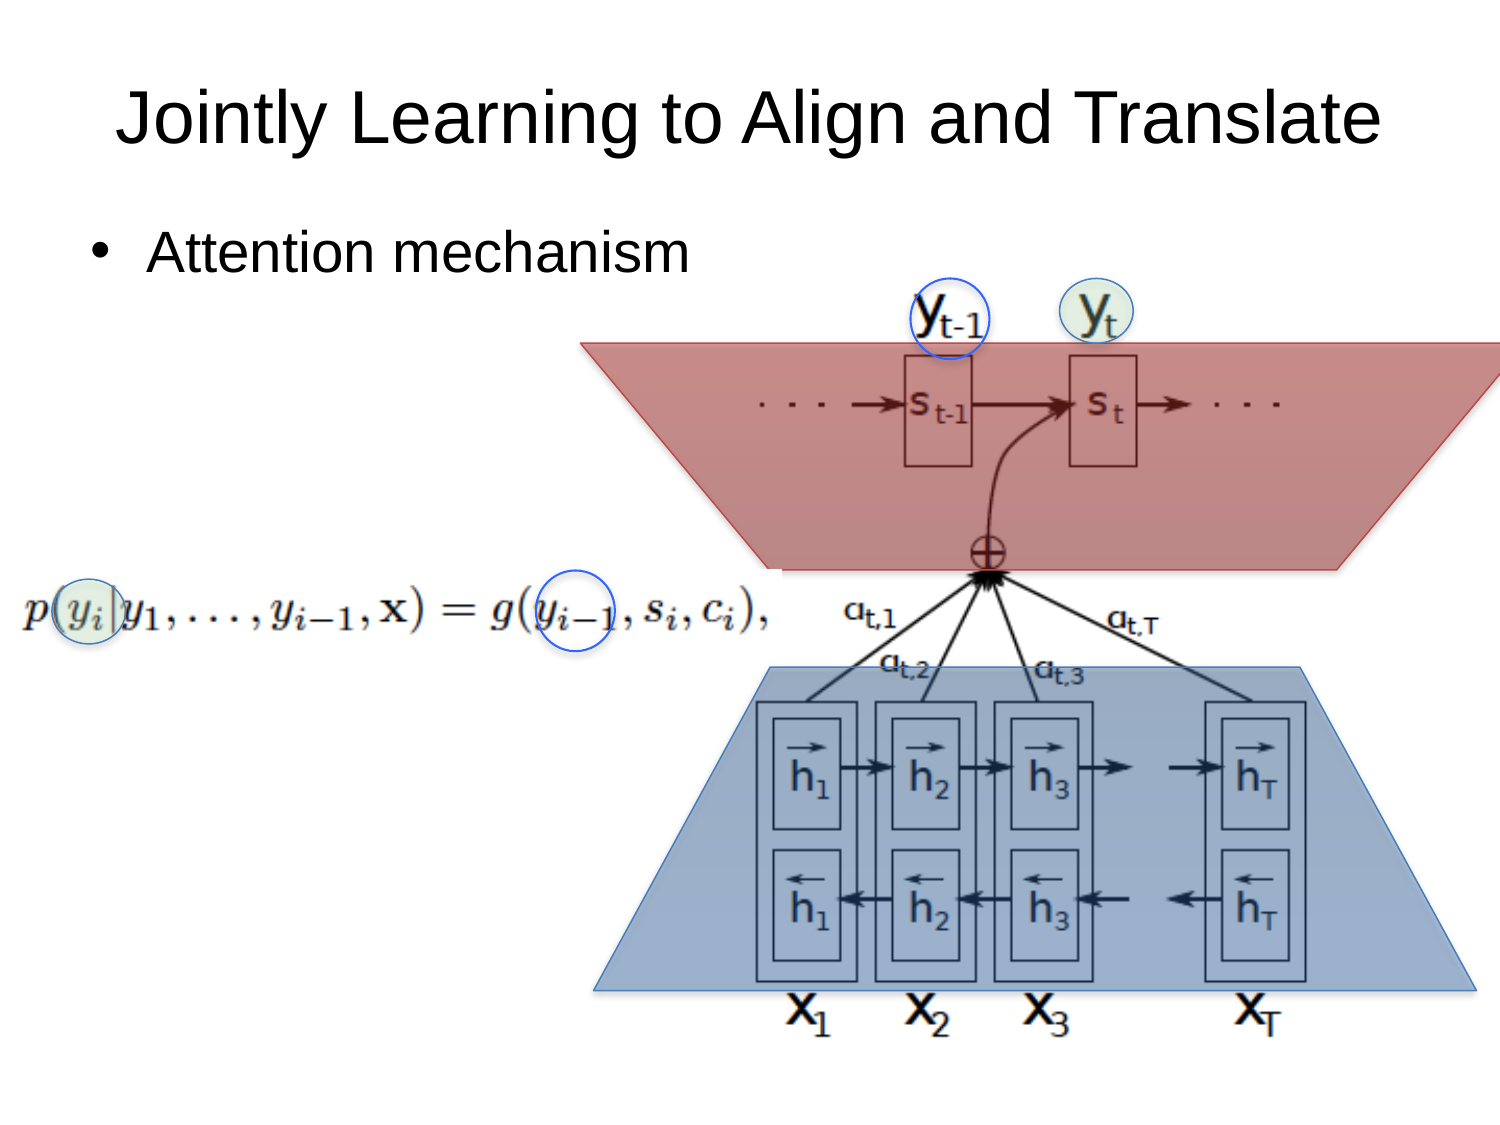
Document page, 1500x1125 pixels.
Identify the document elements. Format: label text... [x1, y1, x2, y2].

text_box [1382, 815, 1478, 992]
text_box [579, 342, 743, 540]
title Jointly Learning to Align and Translate [75, 45, 1425, 182]
text_box [1382, 342, 1500, 517]
list Attention mechanism [75, 207, 1425, 300]
text_box [592, 715, 743, 992]
picture [0, 278, 1377, 1077]
